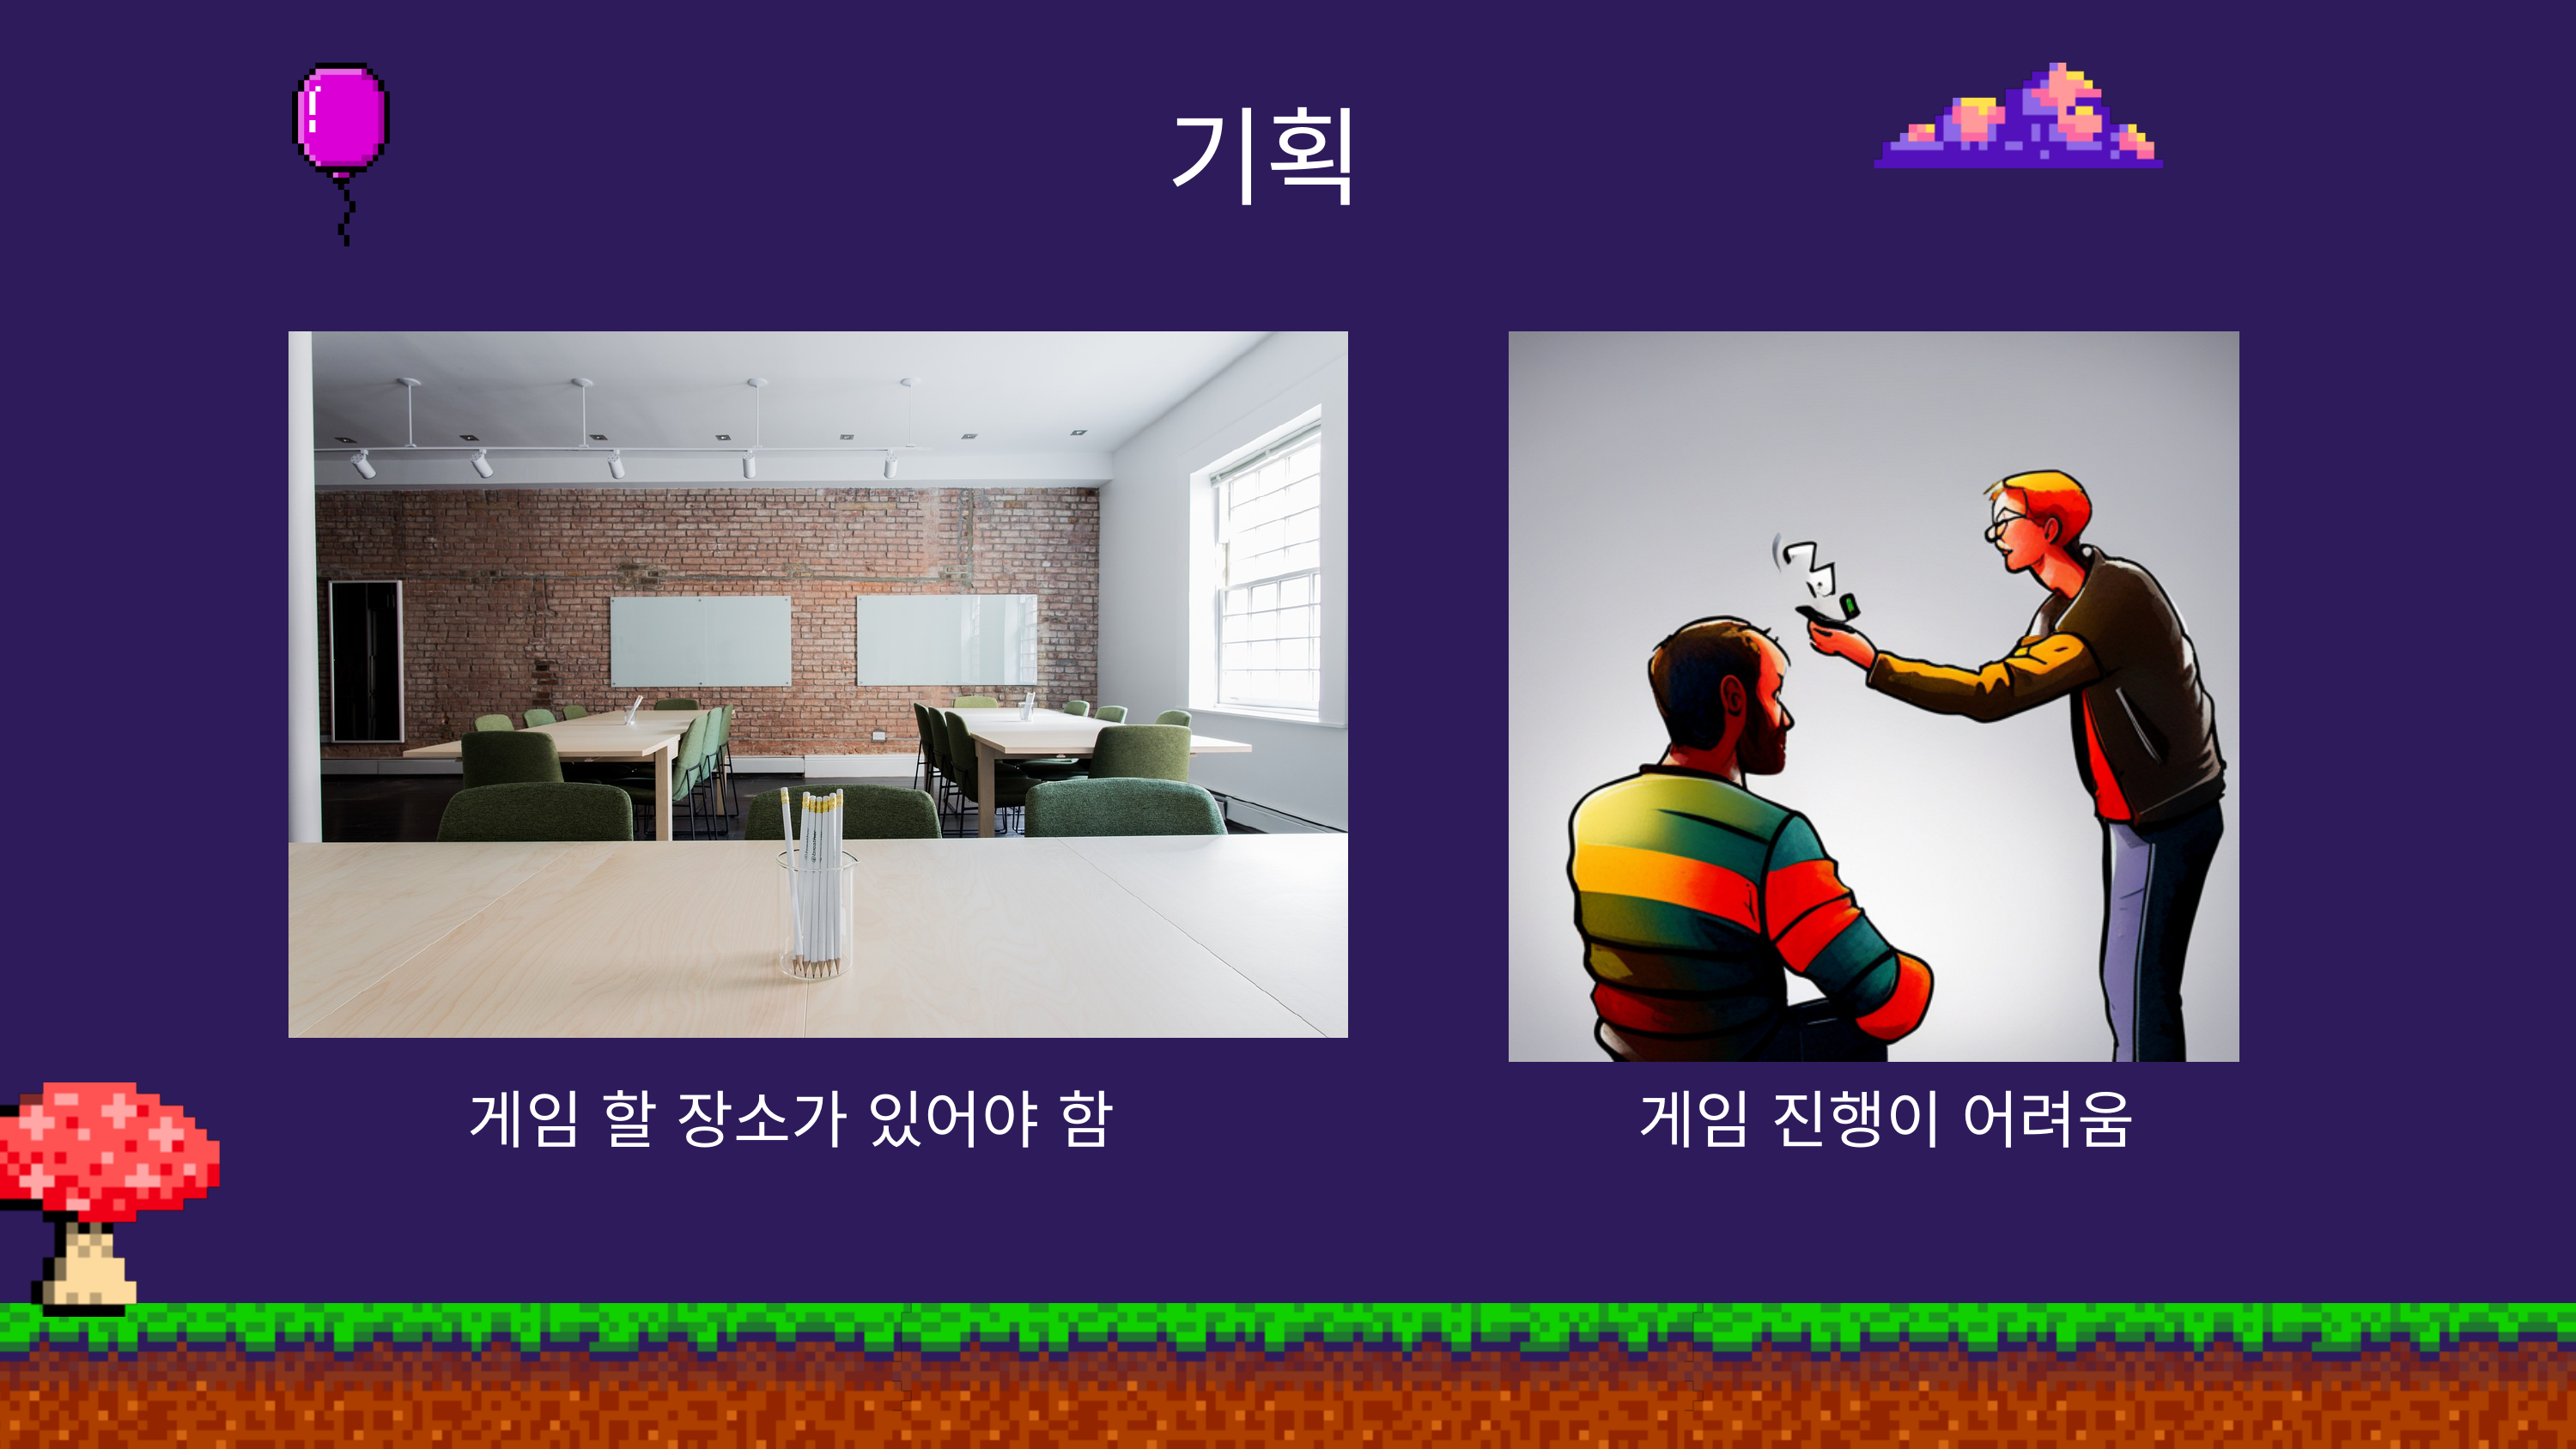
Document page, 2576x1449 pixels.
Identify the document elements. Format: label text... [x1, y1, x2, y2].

text_box 기획 [331, 25, 2200, 219]
text_box [1684, 1303, 2576, 1449]
text_box [292, 63, 390, 246]
text_box 게임 진행이 어려움 [1625, 1074, 2148, 1162]
text_box [1874, 63, 2164, 168]
text_box [892, 1303, 1684, 1449]
text_box [0, 1303, 892, 1449]
text_box 게임 할 장소가 있어야 함 [455, 1074, 1129, 1162]
text_box [0, 1082, 220, 1317]
picture [1509, 331, 2239, 1063]
picture [289, 331, 1349, 1038]
